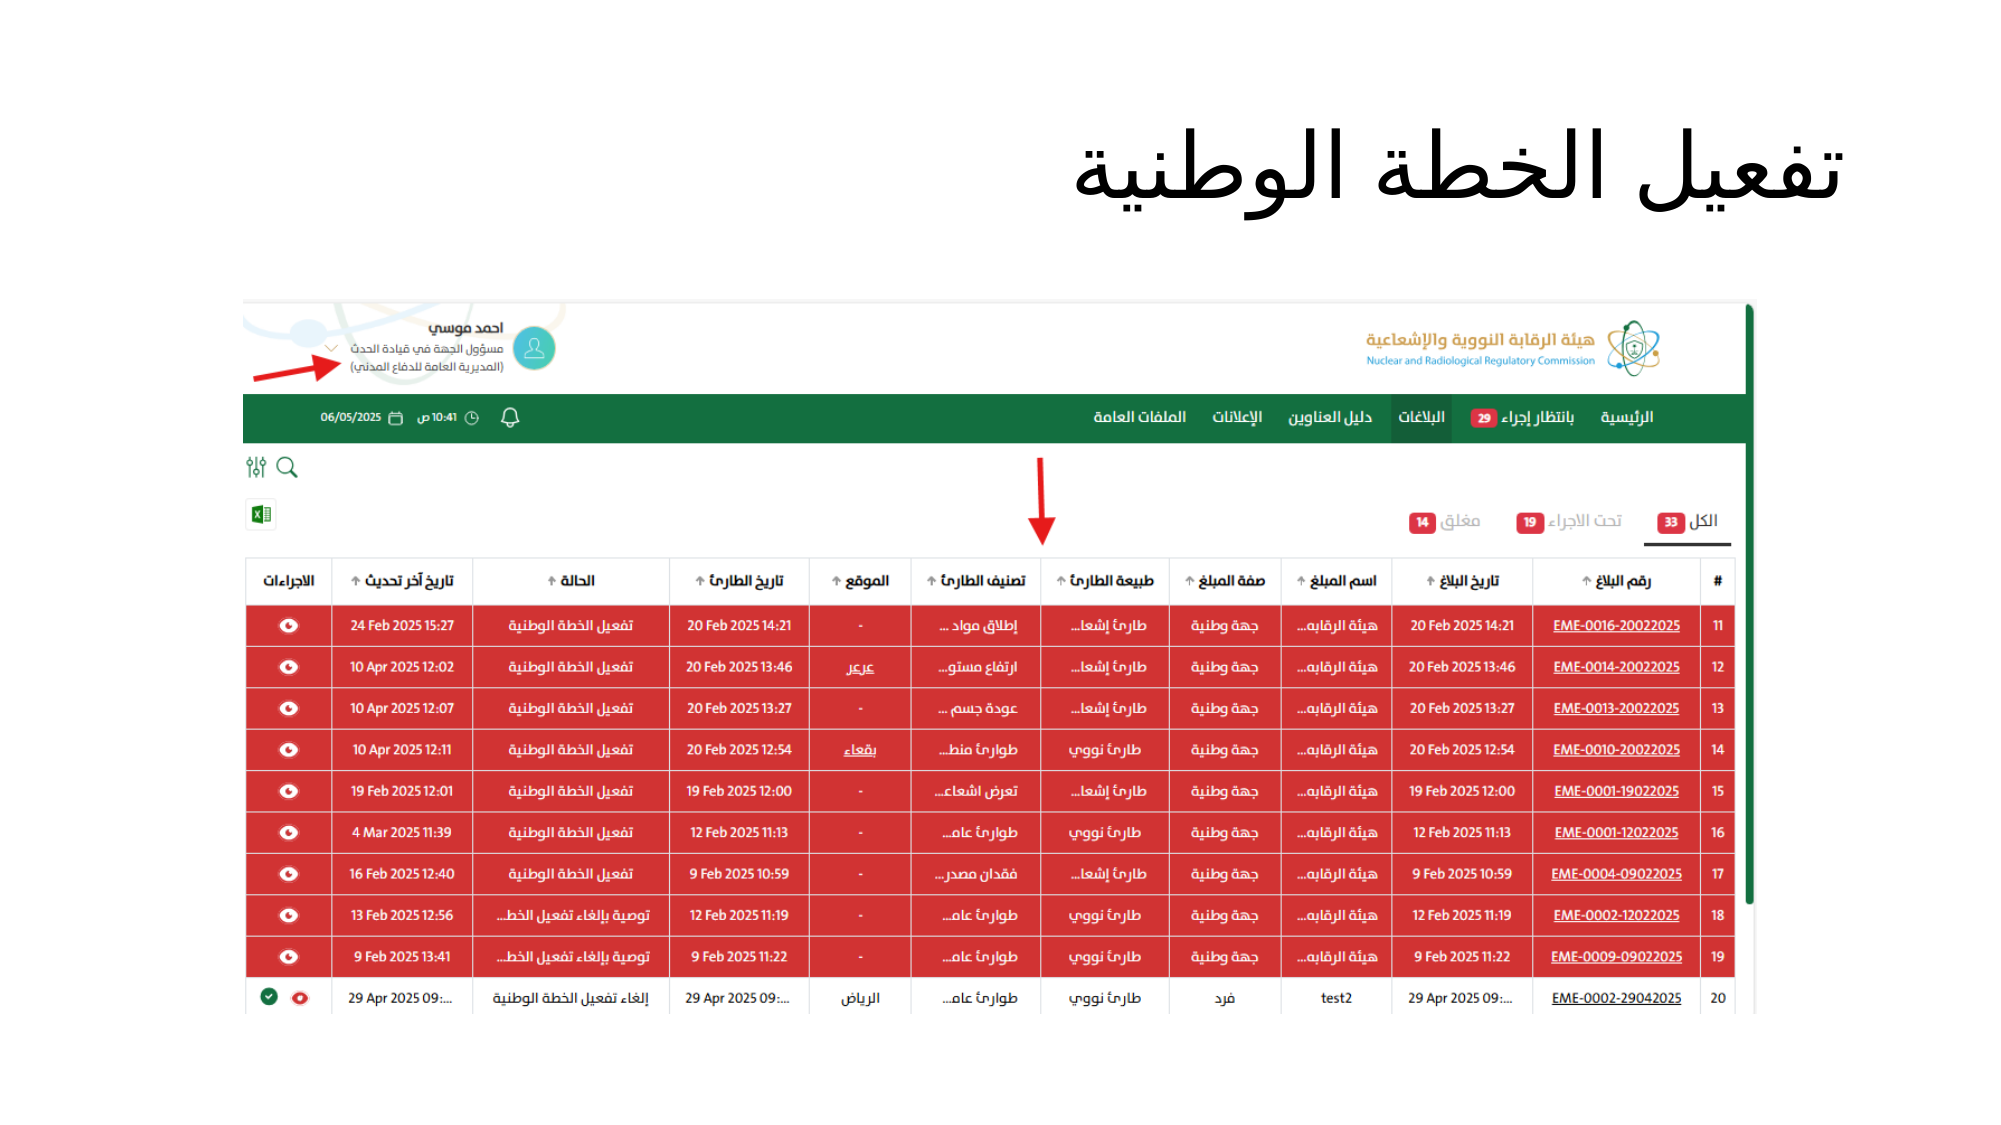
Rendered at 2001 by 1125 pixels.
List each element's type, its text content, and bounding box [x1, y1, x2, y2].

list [243, 298, 1757, 1014]
title تفعيل الخطة الوطنية [137, 59, 1863, 278]
